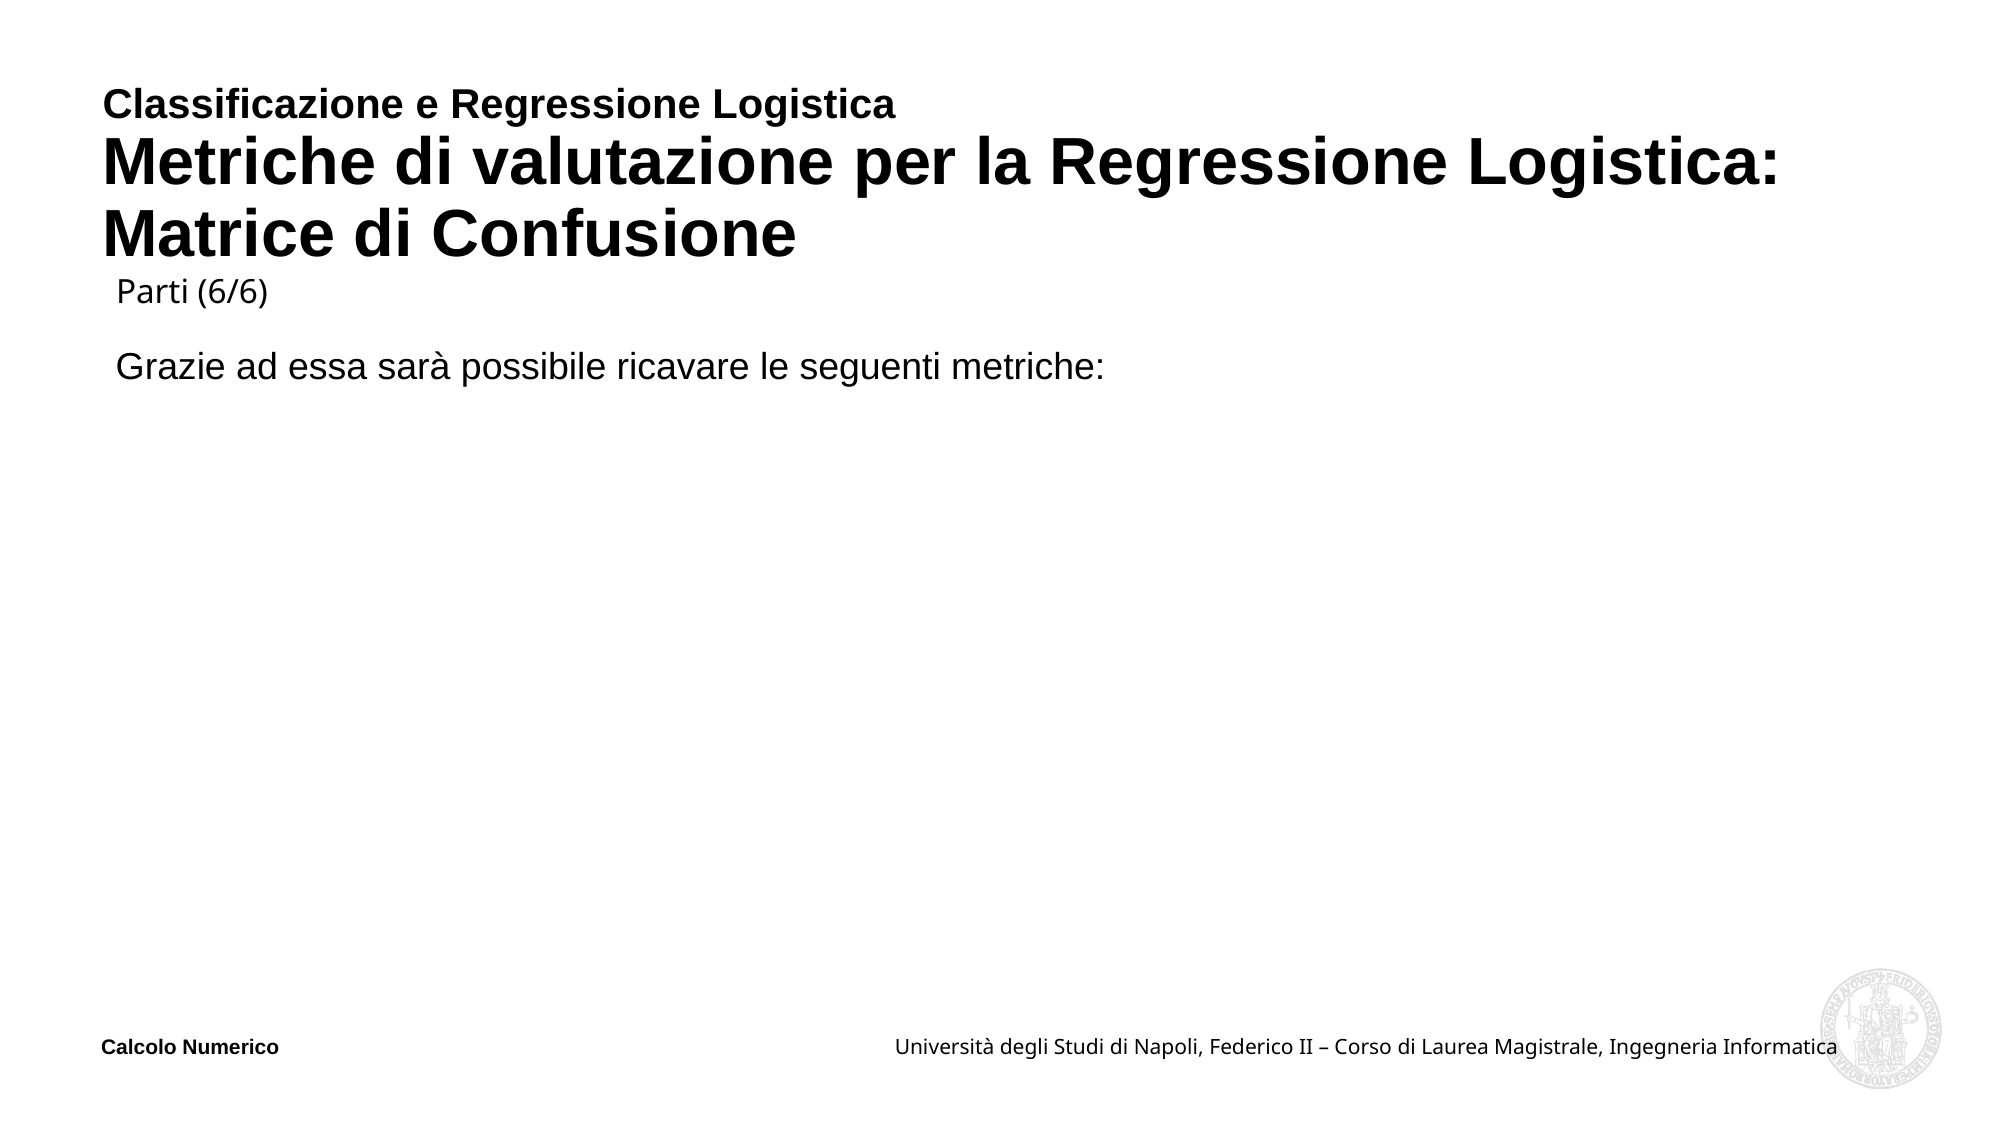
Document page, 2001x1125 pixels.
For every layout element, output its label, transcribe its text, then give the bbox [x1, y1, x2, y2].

text_box Parti (6/6) [100, 266, 1748, 444]
picture [1820, 968, 1942, 1090]
text_box Calcolo Numerico Università degli Studi di Napoli, Federico II – Corso di Laurea Magistrale, Ingegneria Informatica [75, 1028, 1820, 1090]
text_box Classificazione e Regressione Logistica Metriche di valutazione per la Regressione Logistica: Matrice di Confusione [87, 62, 1855, 292]
